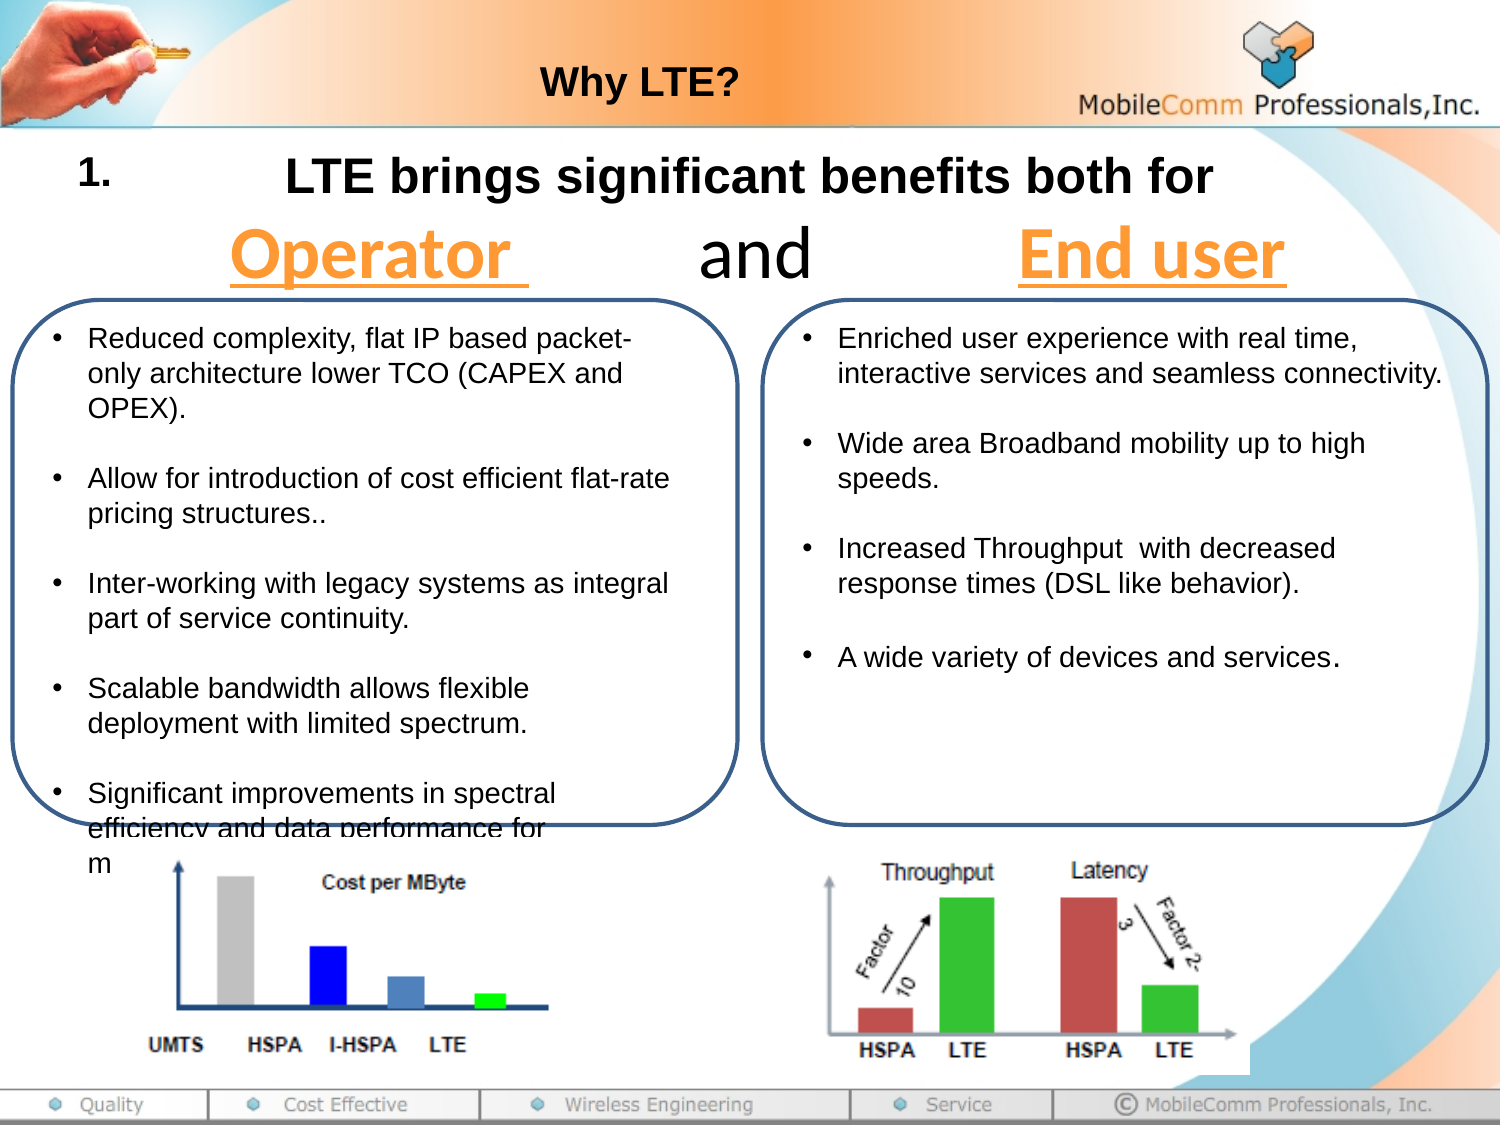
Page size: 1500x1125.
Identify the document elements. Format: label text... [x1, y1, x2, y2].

text_box 1. [62, 137, 238, 203]
text_box Enriched user experience with real time, interactive services and seamless connectivity. Wide area Broadband mobility up to high speeds. Increased Throughput with decreased response times (DSL like behavior). A wide variety of devices and services. [787, 312, 1463, 722]
text_box [10, 323, 37, 802]
text_box [700, 313, 740, 812]
picture [0, 0, 1500, 125]
text_box Why LTE? [525, 46, 1250, 112]
text_box Reduced complexity, flat IP based packet-only architecture lower TCO (CAPEX and OPEX). Allow for introduction of cost efficient flat-rate pricing structures.. Inter-working with legacy systems as integral part of service continuity. Scalable bandwidth allows flexible deployment with limited spectrum. Significant improvements in spectral efficiency and data performance for multimedia services [37, 312, 700, 922]
text_box [760, 323, 1490, 828]
text_box [51, 297, 699, 312]
text_box [801, 297, 1449, 312]
picture [0, 313, 1500, 1125]
title LTE brings significant benefits both for Operator and End user [0, 125, 1500, 313]
